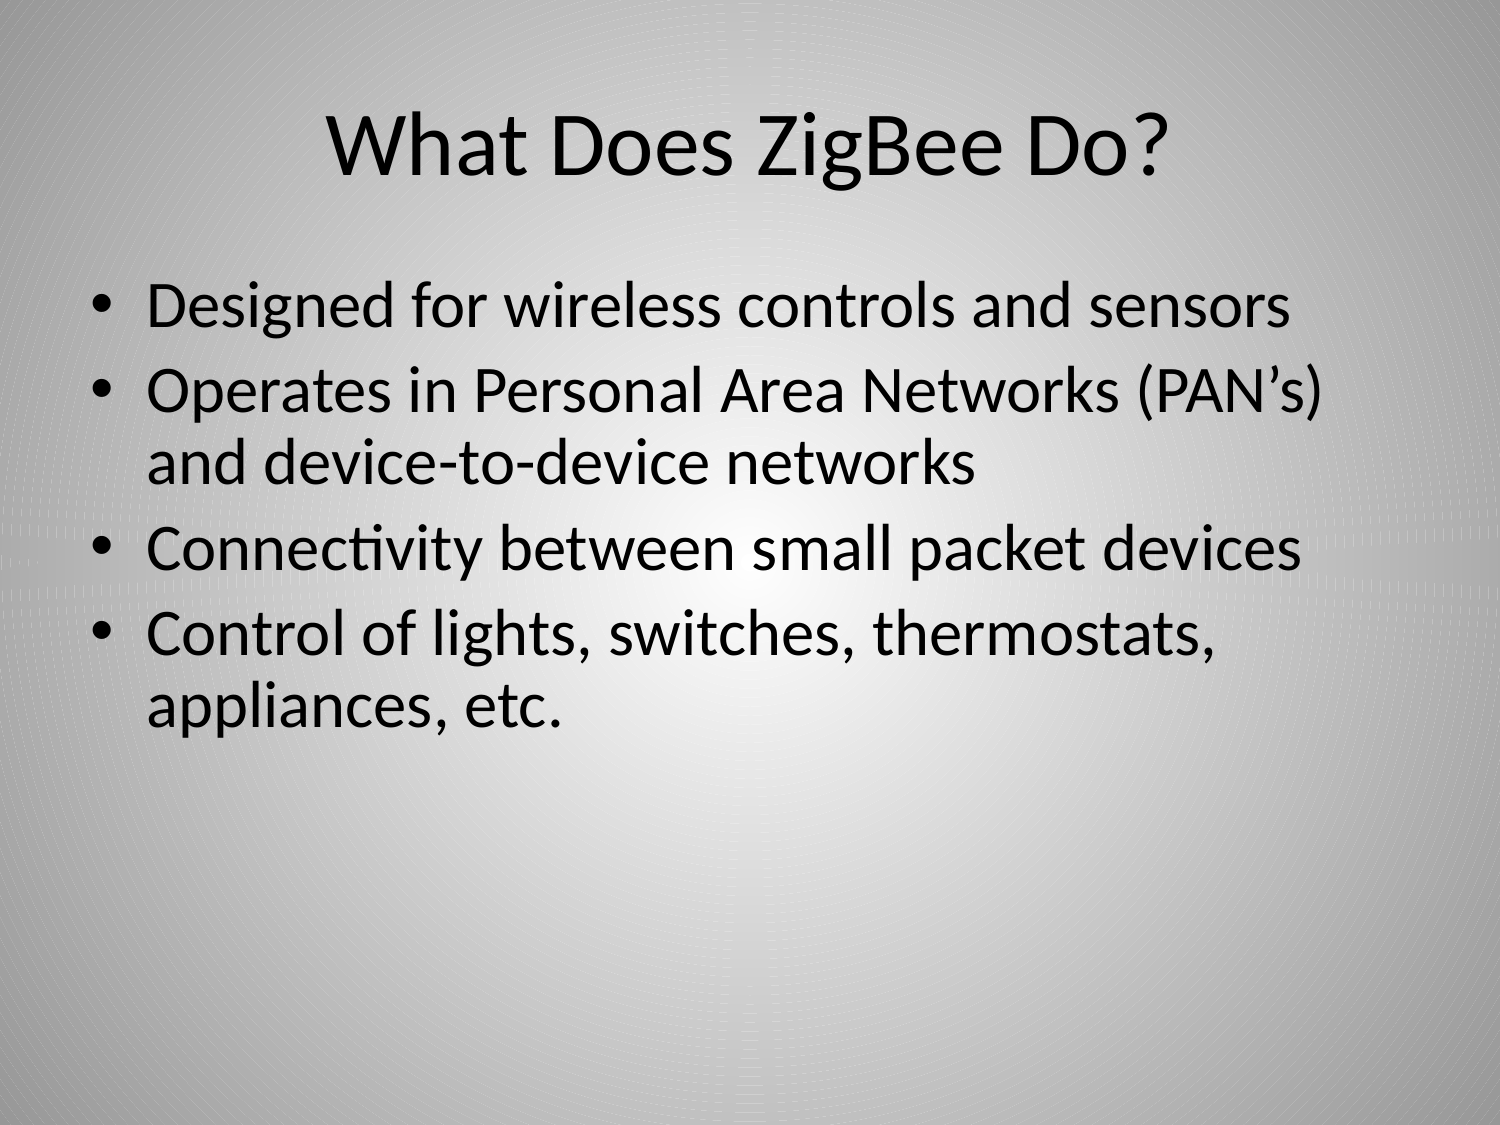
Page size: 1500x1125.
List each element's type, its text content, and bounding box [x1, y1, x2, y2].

list Designed for wireless controls and sensors Operates in Personal Area Networks (PAN’s) and device-to-device networks Connectivity between small packet devices Control of lights, switches, thermostats, appliances, etc. [74, 262, 1426, 1006]
title What Does ZigBee Do? [74, 44, 1426, 233]
